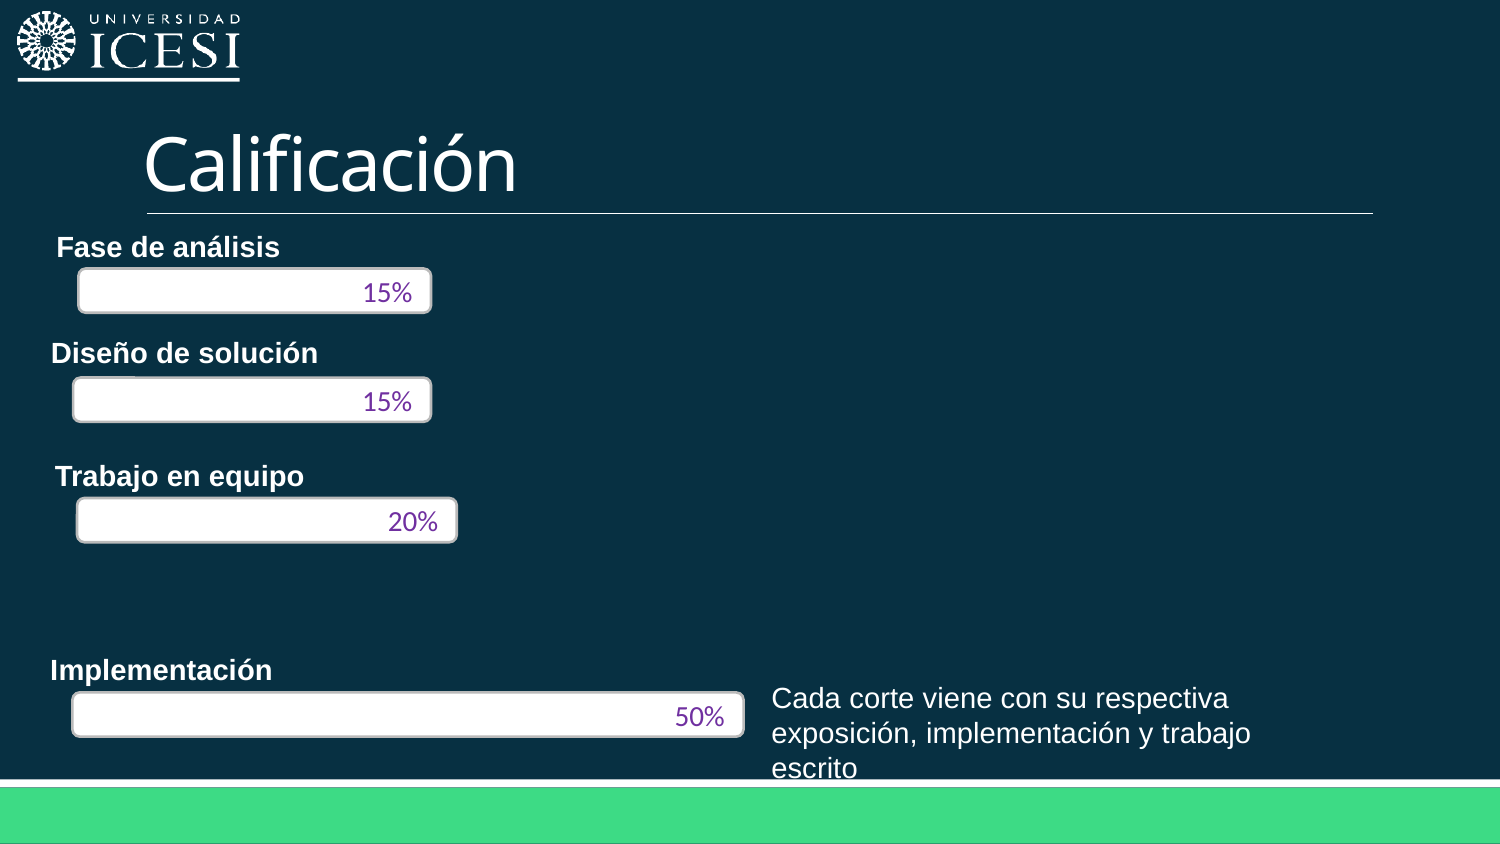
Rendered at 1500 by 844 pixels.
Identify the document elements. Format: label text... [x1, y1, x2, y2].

picture [17, 11, 240, 82]
text_box Implementación [42, 643, 384, 694]
text_box Trabajo en equipo [47, 450, 413, 501]
title Calificación [134, 34, 1373, 215]
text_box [72, 376, 432, 423]
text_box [76, 496, 457, 544]
text_box Cada corte viene con su respectiva exposición, implementación y trabajo escrito [763, 671, 1352, 792]
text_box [78, 267, 432, 314]
text_box Fase de análisis [48, 220, 414, 271]
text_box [72, 691, 744, 738]
text_box Diseño de solución [43, 327, 409, 378]
